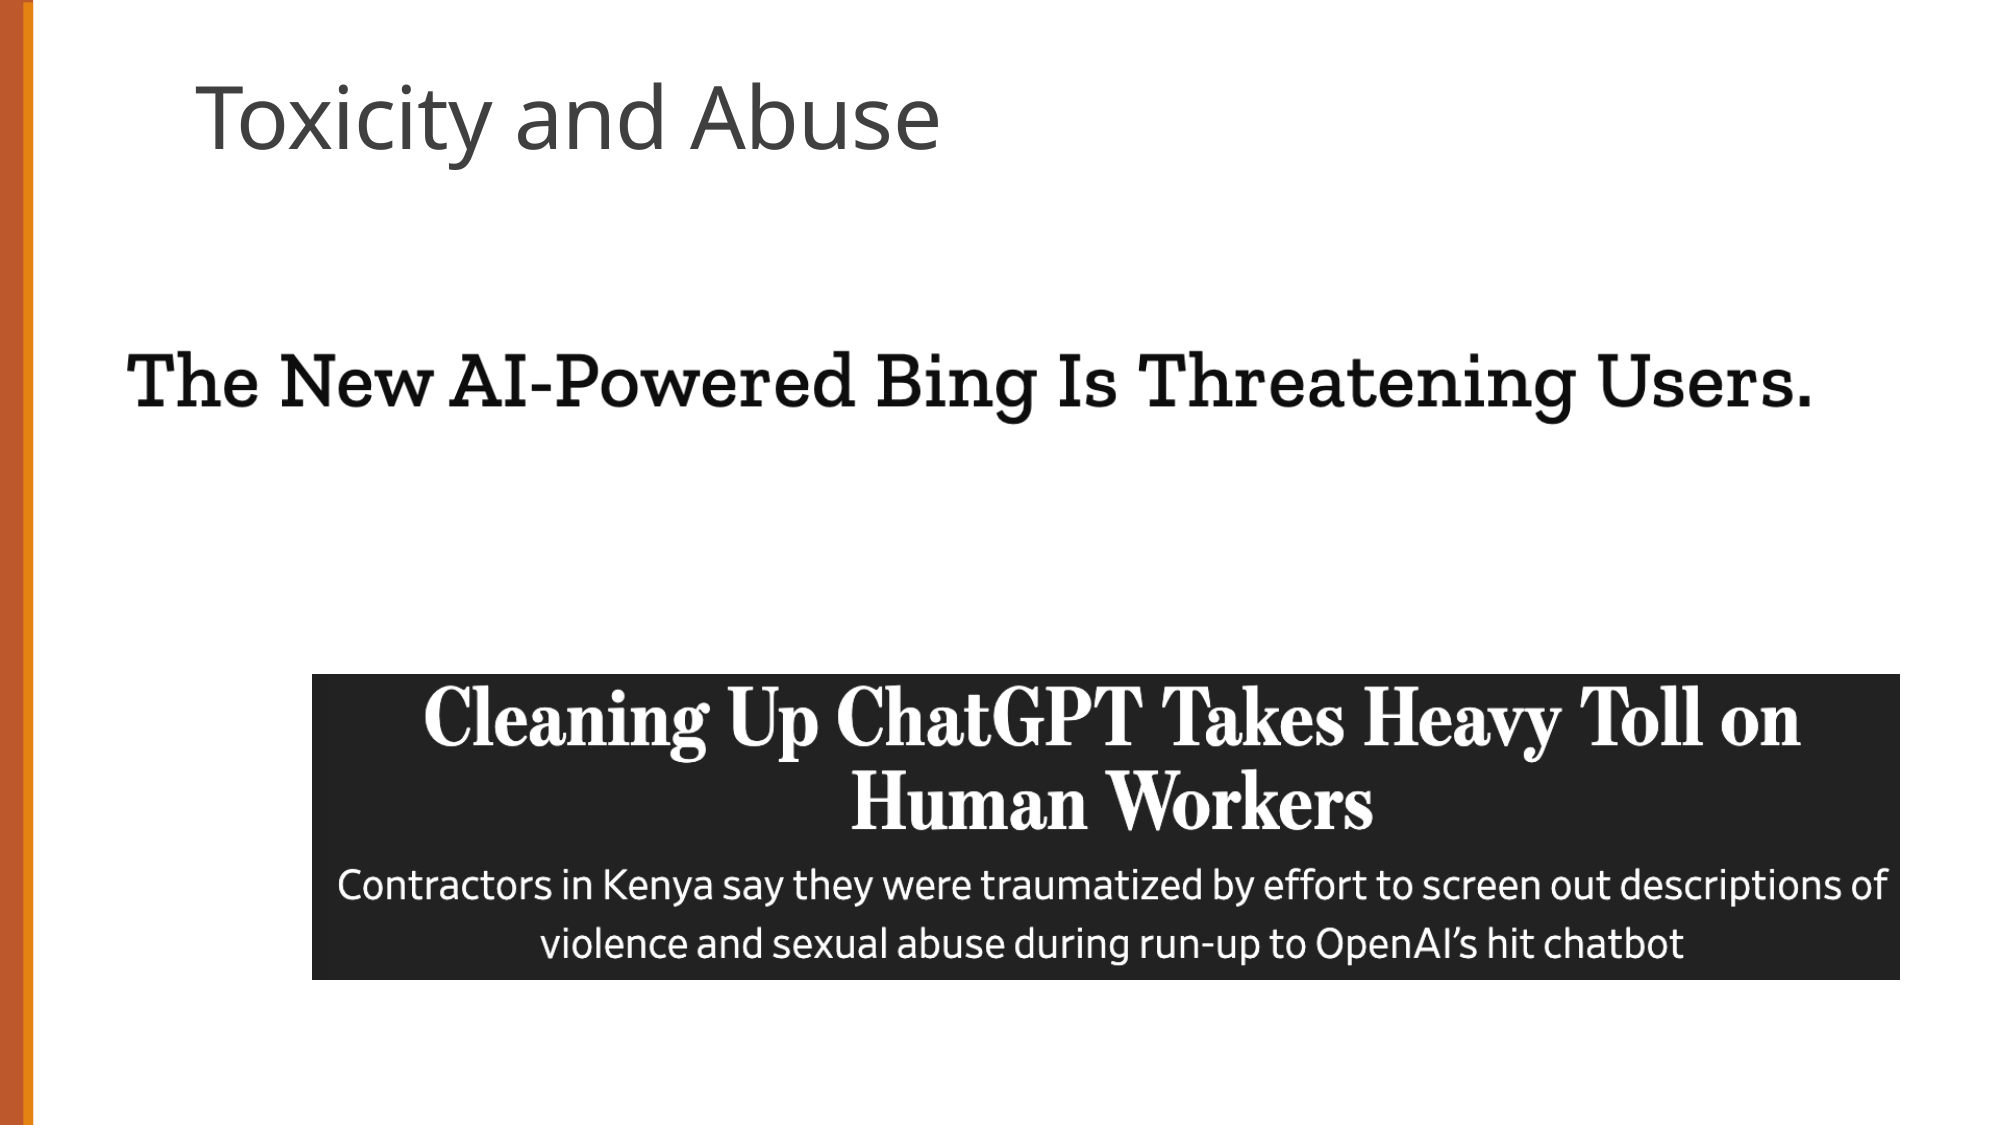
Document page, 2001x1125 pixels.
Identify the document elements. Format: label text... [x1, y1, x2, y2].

picture [112, 337, 1831, 436]
title Toxicity and Abuse [180, 26, 1830, 175]
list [311, 674, 1901, 980]
